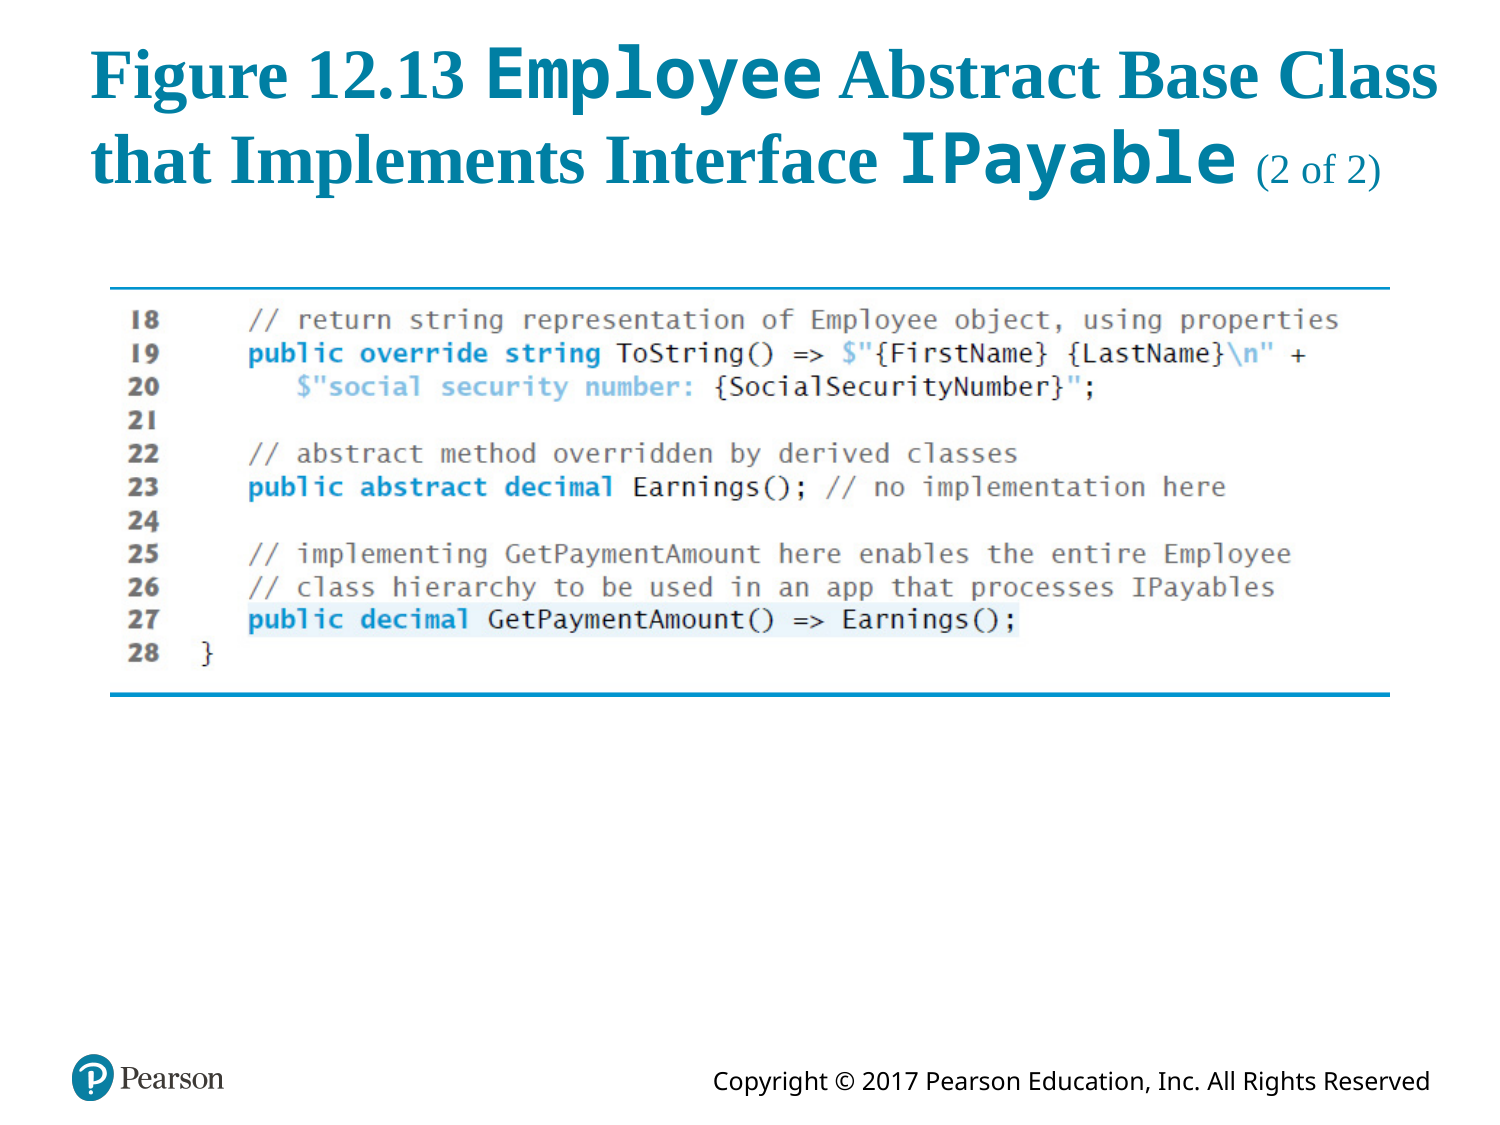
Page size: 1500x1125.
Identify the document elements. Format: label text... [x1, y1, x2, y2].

title Figure 12.13 Employee Abstract Base Class that Implements Interface IPayable (2 of 2) [75, 37, 1458, 213]
picture [98, 1054, 224, 1101]
picture [80, 1063, 106, 1088]
picture [72, 1087, 83, 1101]
picture [110, 290, 1390, 692]
picture [72, 1054, 88, 1070]
